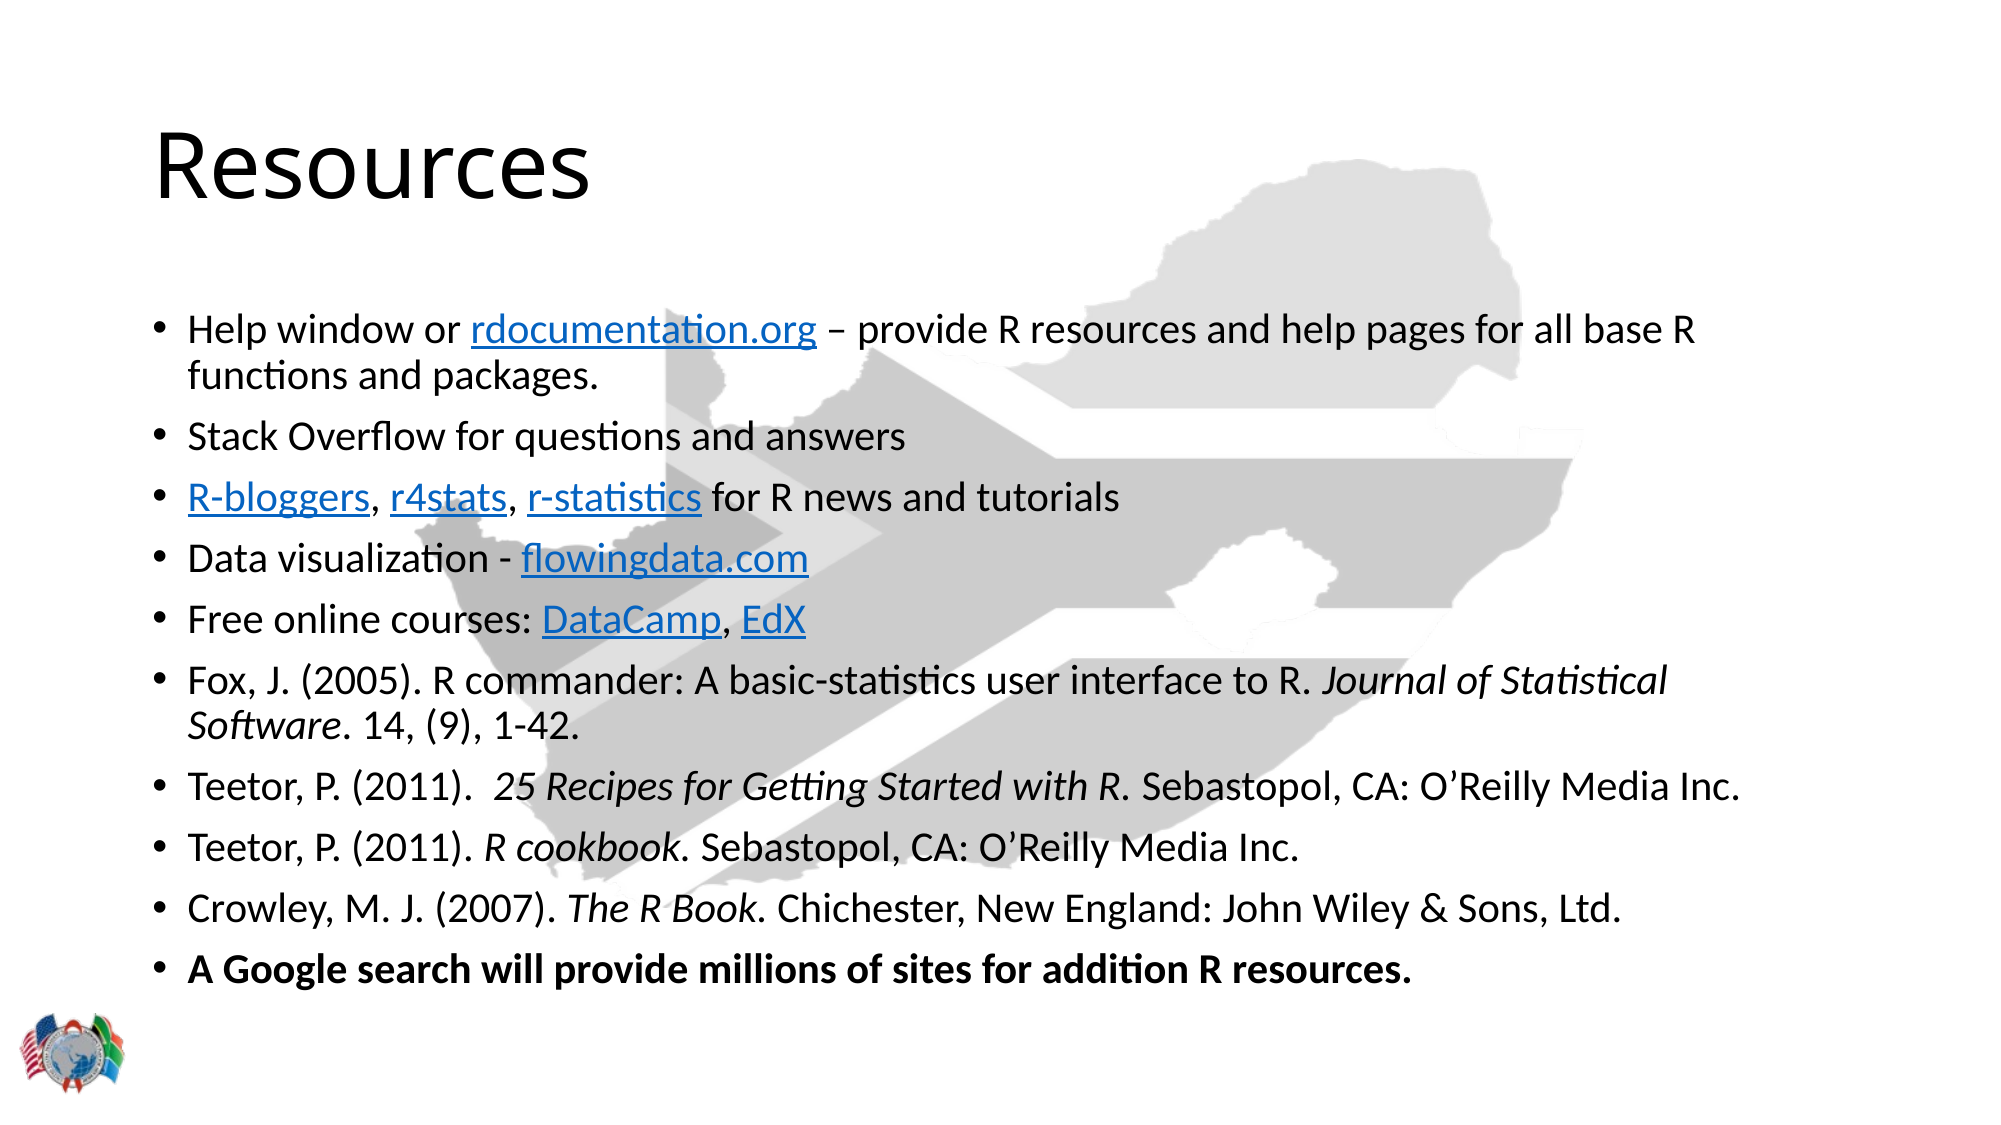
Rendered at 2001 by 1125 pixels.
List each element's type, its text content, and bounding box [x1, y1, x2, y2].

picture [19, 1013, 127, 1096]
list Help window or rdocumentation.org – provide R resources and help pages for all base R functions and packages. Stack Overflow for questions and answers R-bloggers, r4stats, r-statistics for R news and tutorials Data visualization - flowingdata.com Free online courses: DataCamp, EdX Fox, J. (2005). R commander: A basic-statistics user interface to R. Journal of Statistical Software. 14, (9), 1-42. Teetor, P. (2011). 25 Recipes for Getting Started with R. Sebastopol, CA: O’Reilly Media Inc. Teetor, P. (2011). R cookbook. Sebastopol, CA: O’Reilly Media Inc. Crowley, M. J. (2007). The R Book. Chichester, New England: John Wiley & Sons, Ltd. A Google search will provide millions of sites for addition R resources. [137, 299, 1863, 1014]
title Resources [137, 59, 1863, 278]
